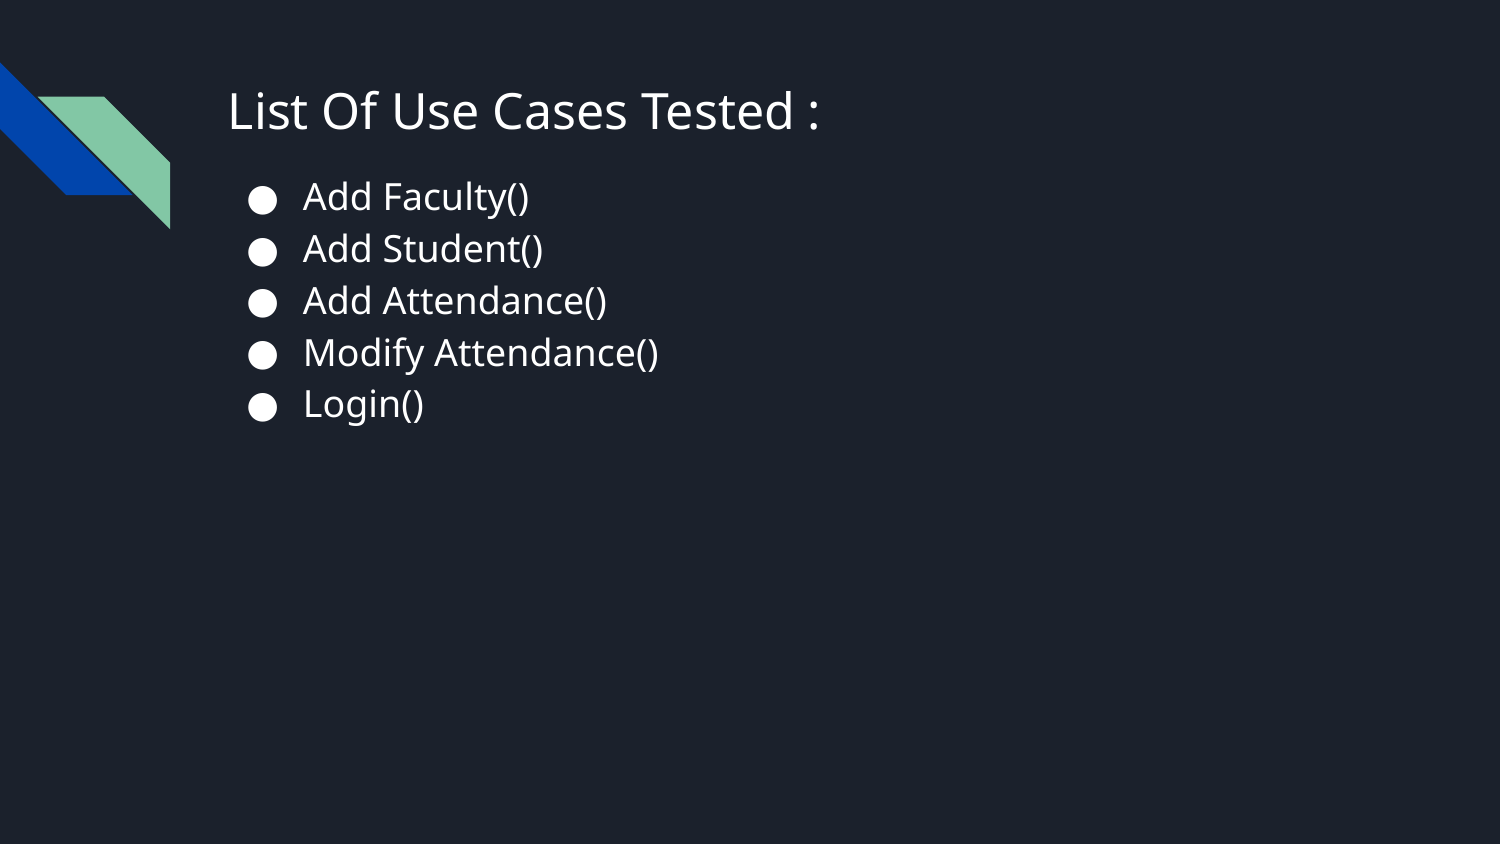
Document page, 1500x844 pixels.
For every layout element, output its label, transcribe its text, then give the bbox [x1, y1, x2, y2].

title List Of Use Cases Tested : [212, 64, 1368, 151]
list Add Faculty() Add Student() Add Attendance() Modify Attendance() Login() [212, 151, 1368, 735]
